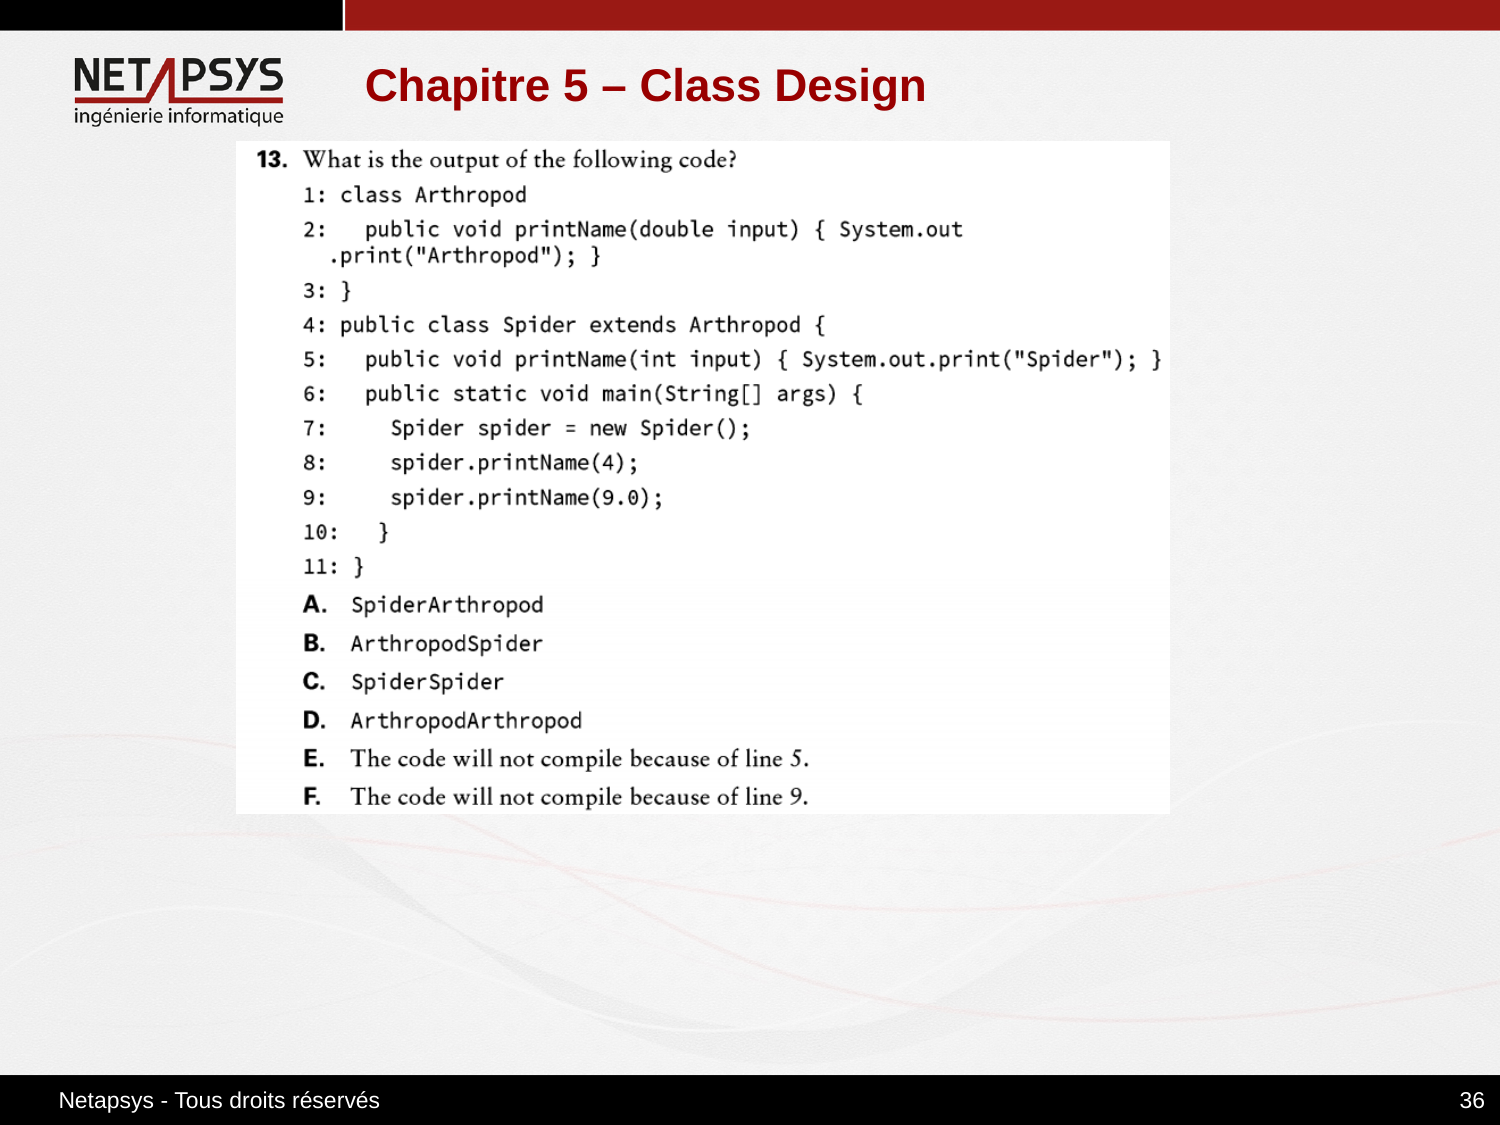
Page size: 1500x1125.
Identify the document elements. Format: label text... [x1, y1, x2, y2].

text_box Chapitre 5 – Class Design [350, 53, 1343, 113]
text_box Netapsys - Tous droits réservés [0, 1069, 458, 1125]
picture [0, 0, 1500, 1125]
text_box 36 [1149, 1069, 1500, 1125]
